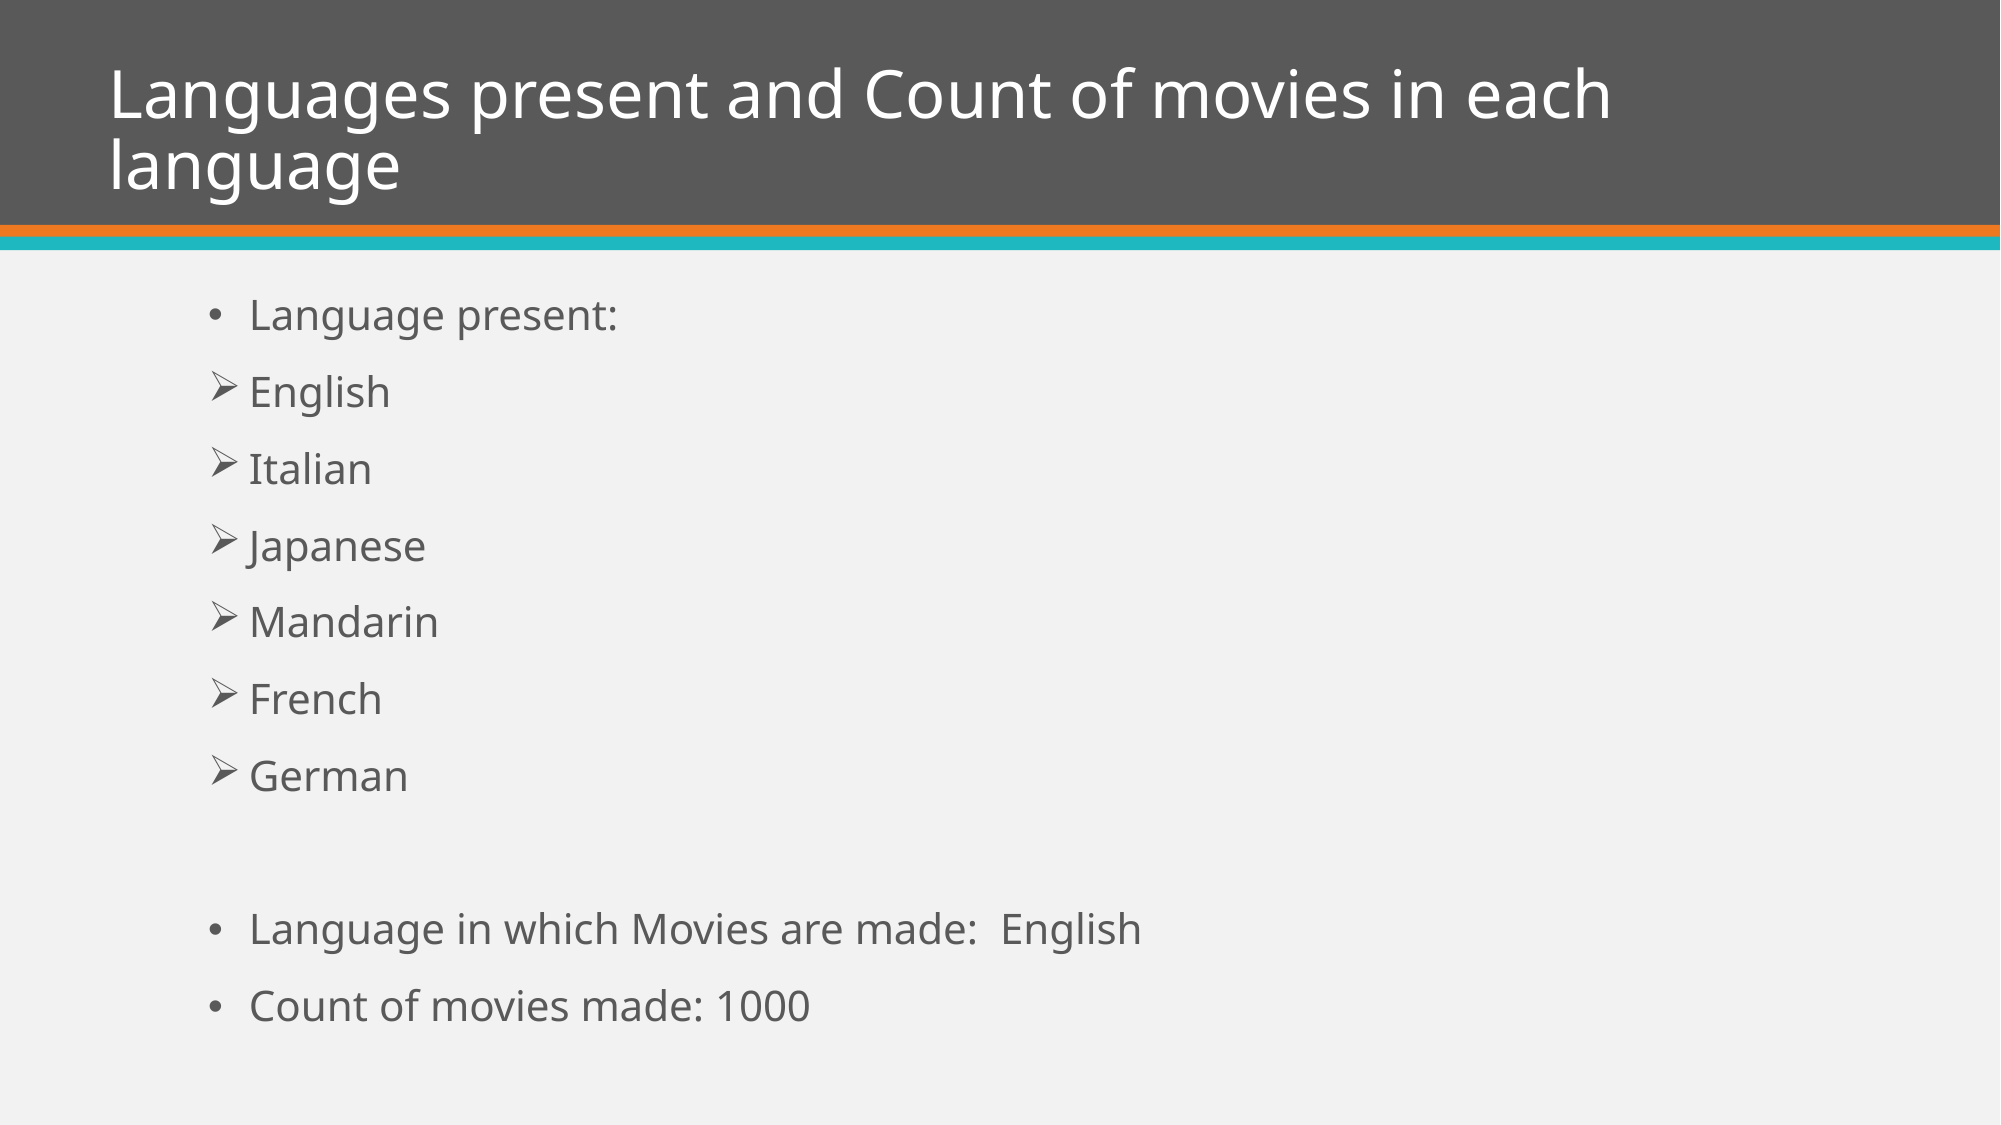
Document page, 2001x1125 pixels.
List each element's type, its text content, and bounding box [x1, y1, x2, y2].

list Language present: English Italian Japanese Mandarin French German Language in which Movies are made: English Count of movies made: 1000 [193, 286, 1807, 1046]
title Languages present and Count of movies in each language [93, 41, 1864, 212]
